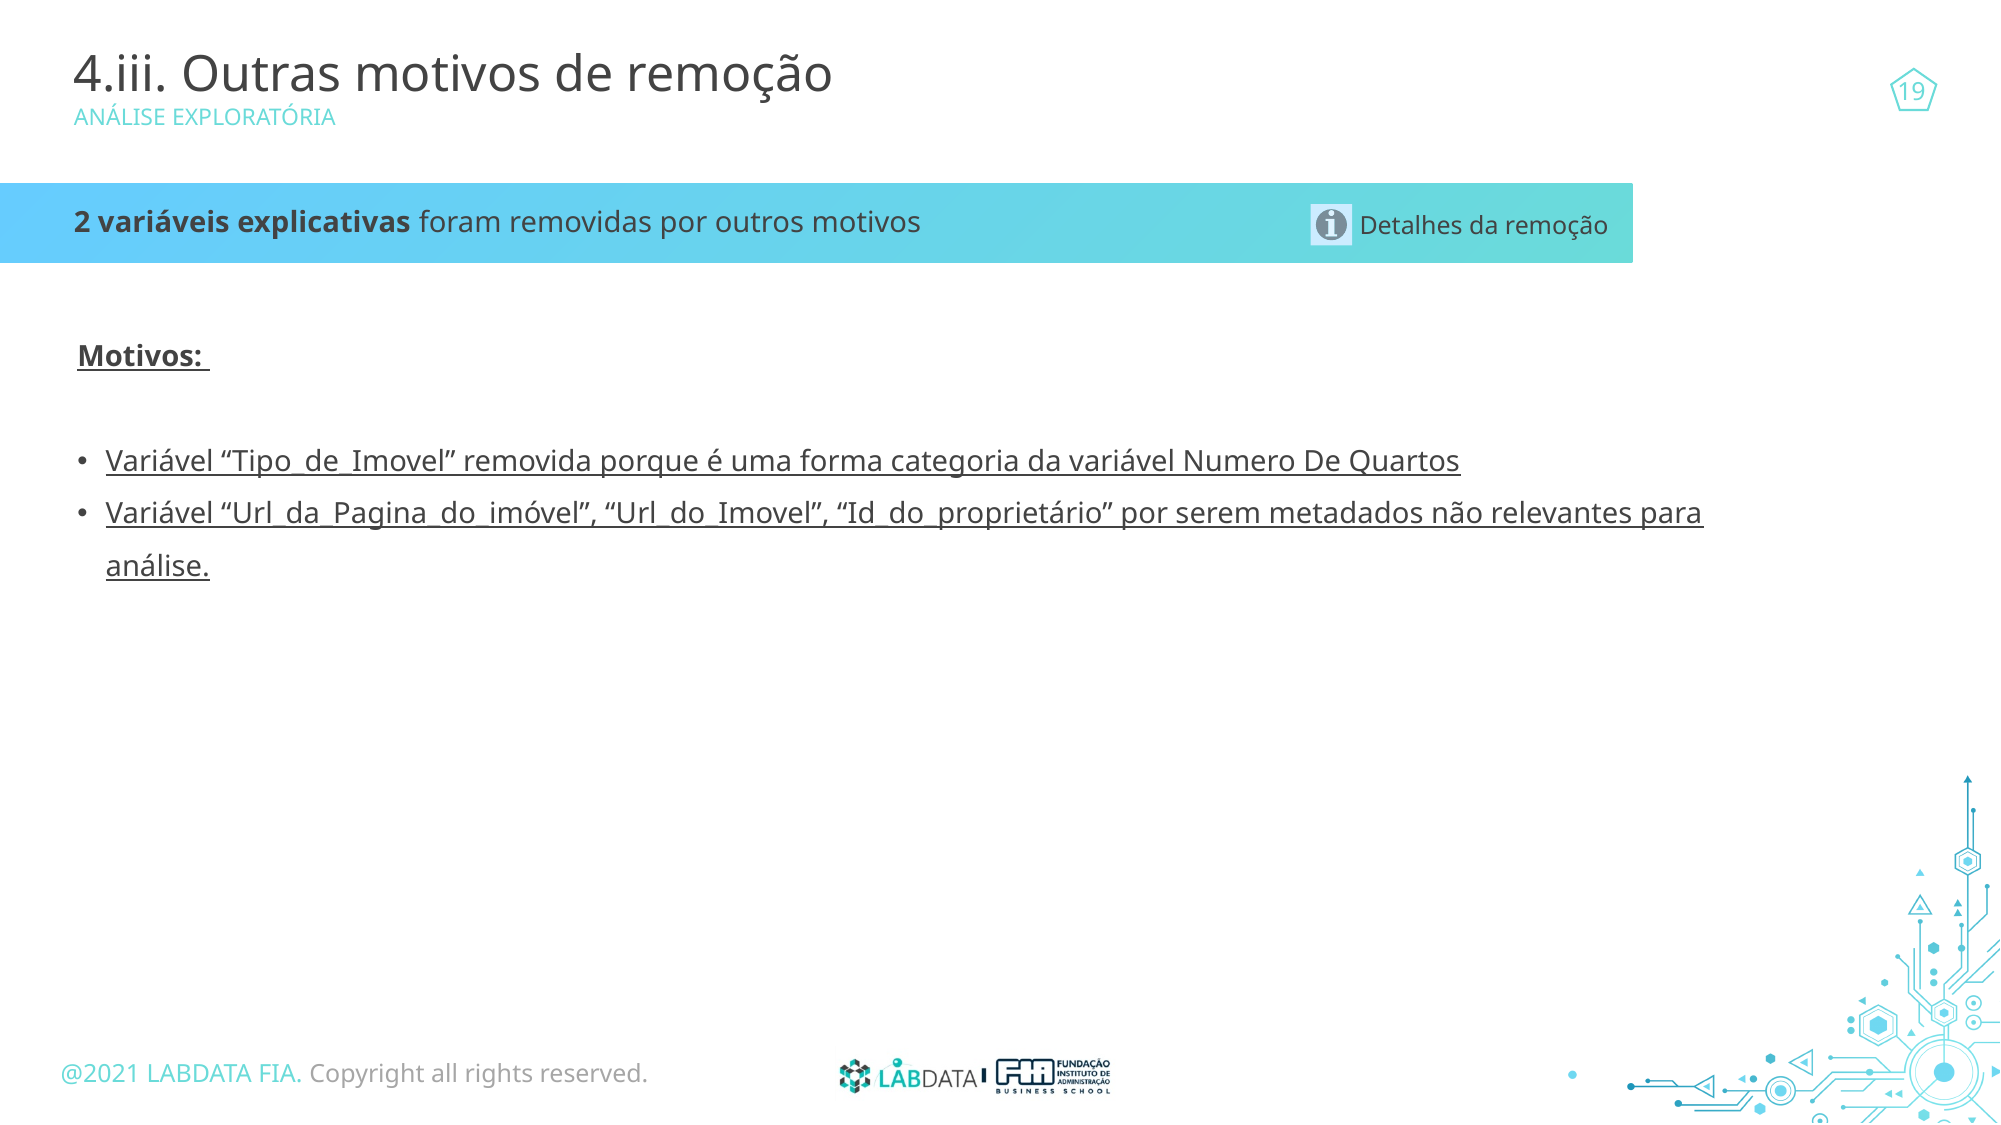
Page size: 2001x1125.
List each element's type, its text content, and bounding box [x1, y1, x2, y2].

text_box Detalhes da remoção [1344, 202, 1633, 247]
text_box [1329, 220, 1333, 235]
text_box [1310, 203, 1344, 246]
picture [835, 1046, 1116, 1101]
text_box [1890, 67, 1938, 112]
slide_number @2021 LABDATA FIA. Copyright all rights reserved. [45, 1042, 721, 1103]
text_box 19 [1877, 62, 1941, 123]
picture [1567, 775, 2000, 1123]
text_box 2 variáveis explicativas foram removidas por outros motivos [58, 195, 1544, 246]
text_box 4.iii. Outras motivos de remoção ANÁLISE EXPLORATÓRIA [58, 27, 1146, 145]
text_box [0, 182, 1633, 263]
text_box Motivos: Variável “Tipo_de_Imovel” removida porque é uma forma categoria da variável Numero De Quartos Variável “Url_da_Pagina_do_imóvel”, “Url_do_Imovel”, “Id_do_proprietário” por serem metadados não relevantes para análise. [62, 304, 1829, 963]
